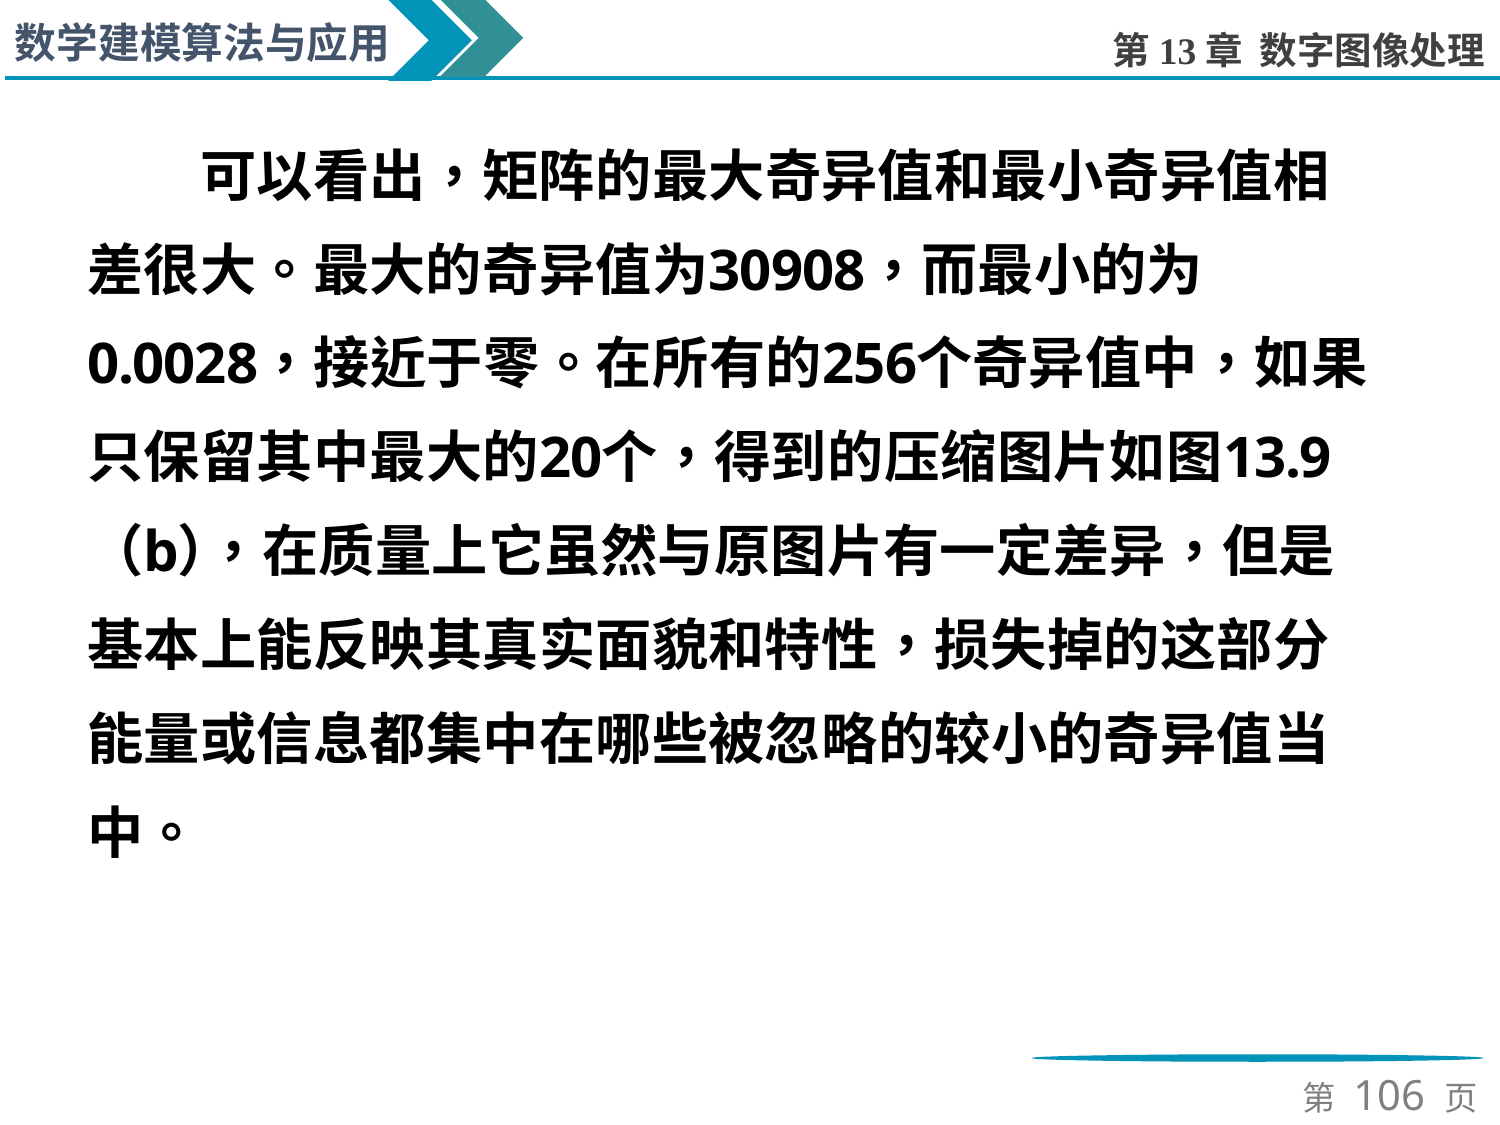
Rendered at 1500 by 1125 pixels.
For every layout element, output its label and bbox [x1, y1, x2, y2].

text_box [87, 132, 1377, 916]
